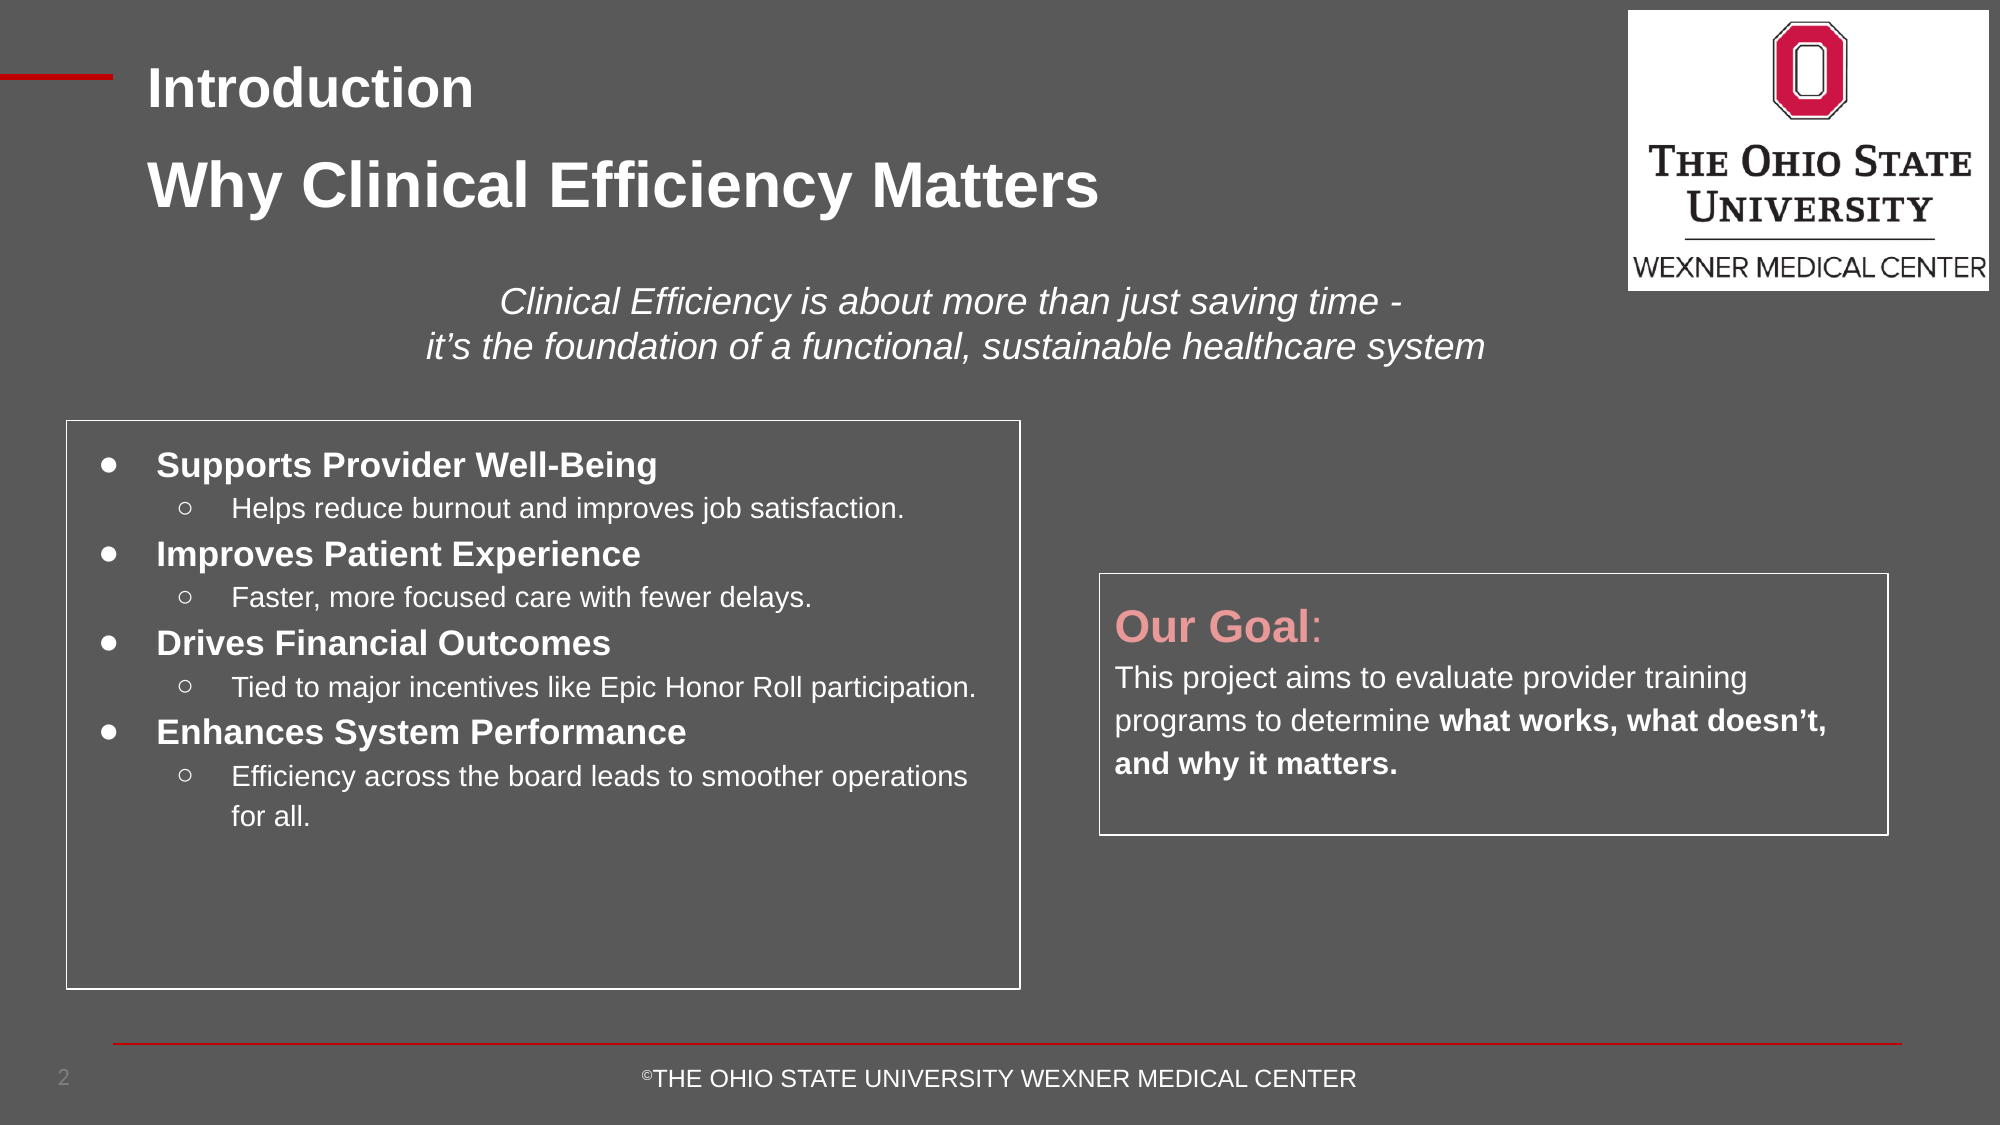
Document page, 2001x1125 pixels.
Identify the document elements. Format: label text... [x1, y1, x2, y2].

text_box Our Goal: This project aims to evaluate provider training programs to determine what works, what doesn’t, and why it matters. [1099, 573, 1889, 836]
list Introduction [132, 51, 1623, 133]
picture [1628, 10, 1990, 291]
text_box Clinical Efficiency is about more than just saving time - it’s the foundation of a functional, sustainable healthcare system [156, 277, 1757, 368]
text_box Supports Provider Well-Being Helps reduce burnout and improves job satisfaction. Improves Patient Experience Faster, more focused care with fewer delays. Drives Financial Outcomes Tied to major incentives like Epic Honor Roll participation. Enhances System Performance Efficiency across the board leads to smoother operations for all. [66, 420, 1021, 989]
list Why Clinical Efficiency Matters [132, 144, 1623, 226]
